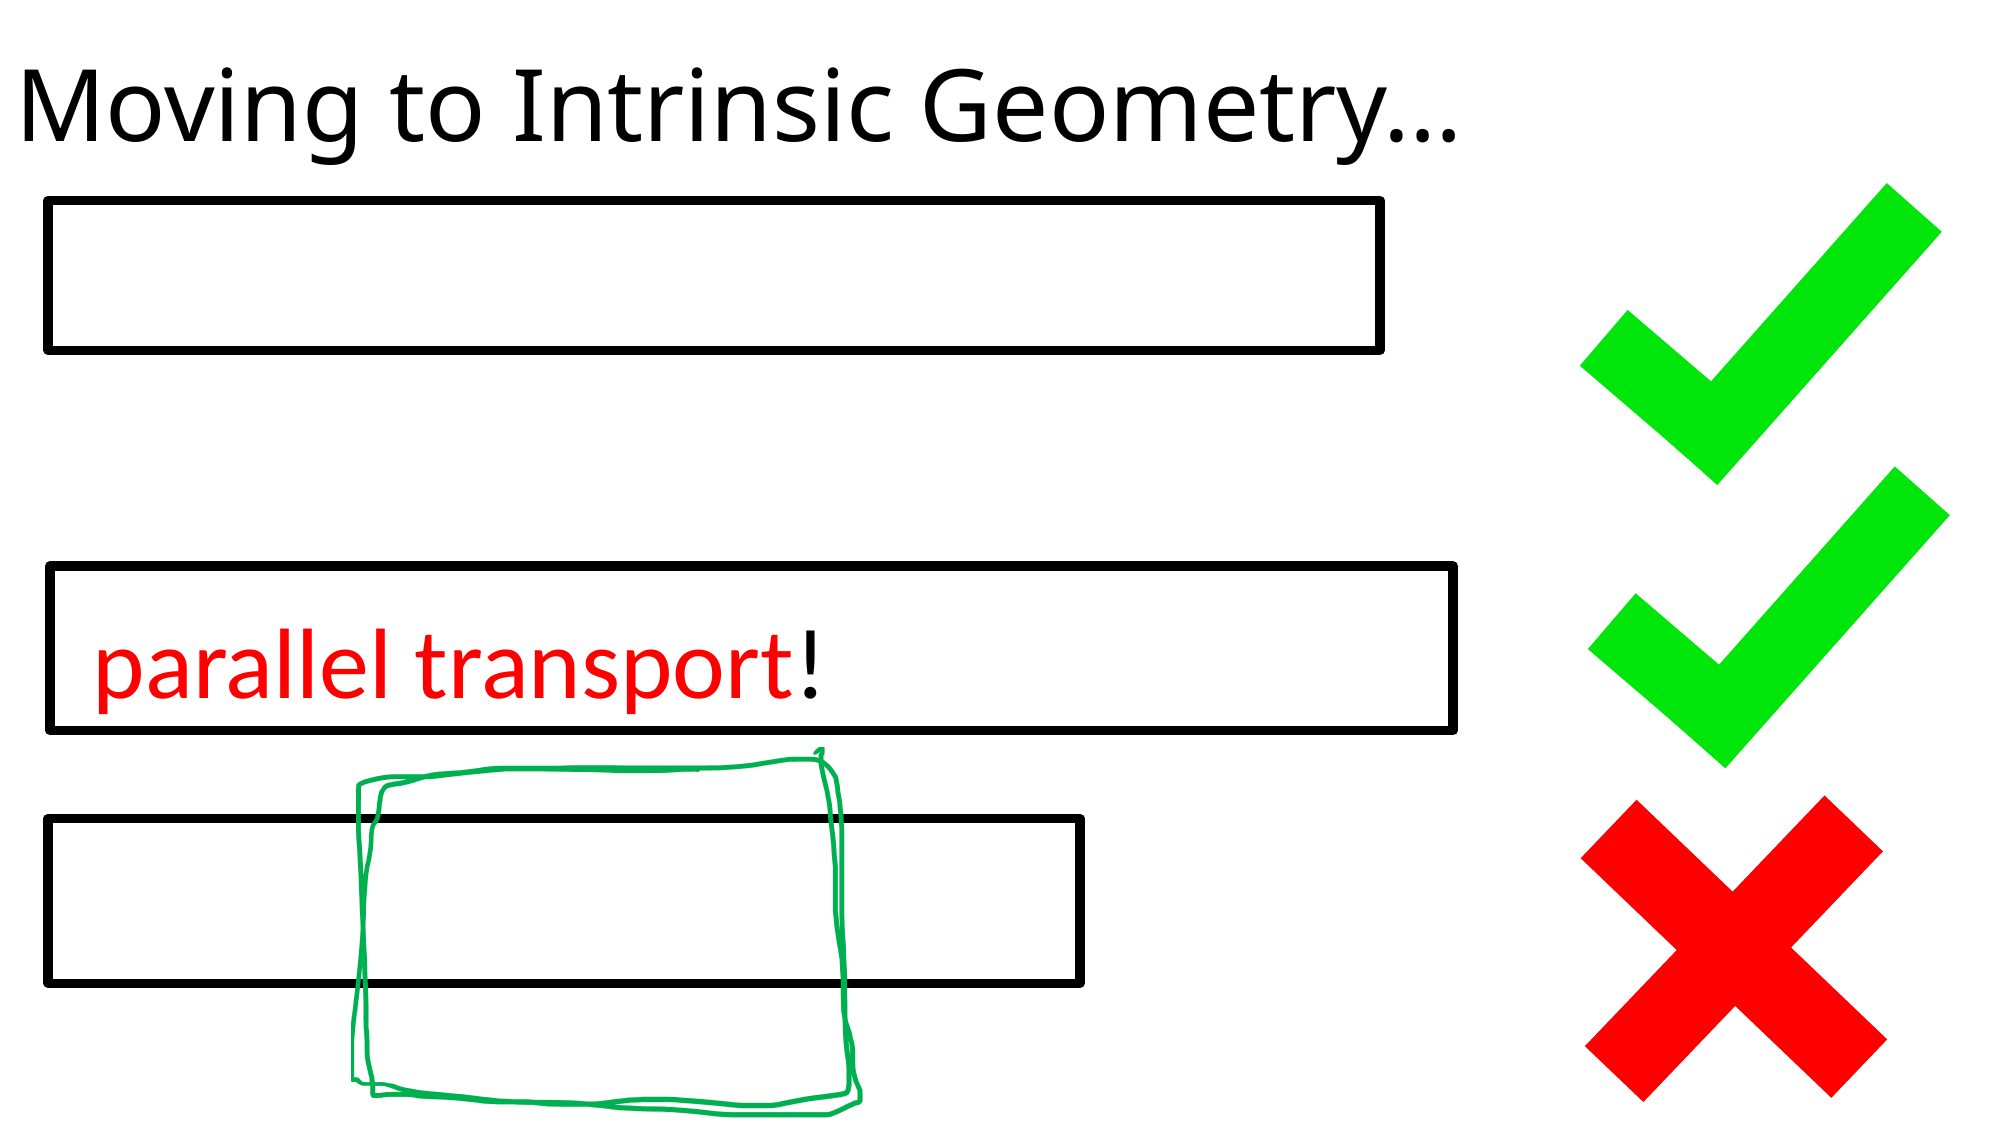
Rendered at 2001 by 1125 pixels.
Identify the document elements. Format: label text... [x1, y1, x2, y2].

picture [351, 747, 871, 1125]
text_box [1580, 842, 1888, 1103]
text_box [1563, 100, 1955, 559]
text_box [1571, 384, 1963, 842]
title Moving to Intrinsic Geometry… [0, 0, 2000, 218]
